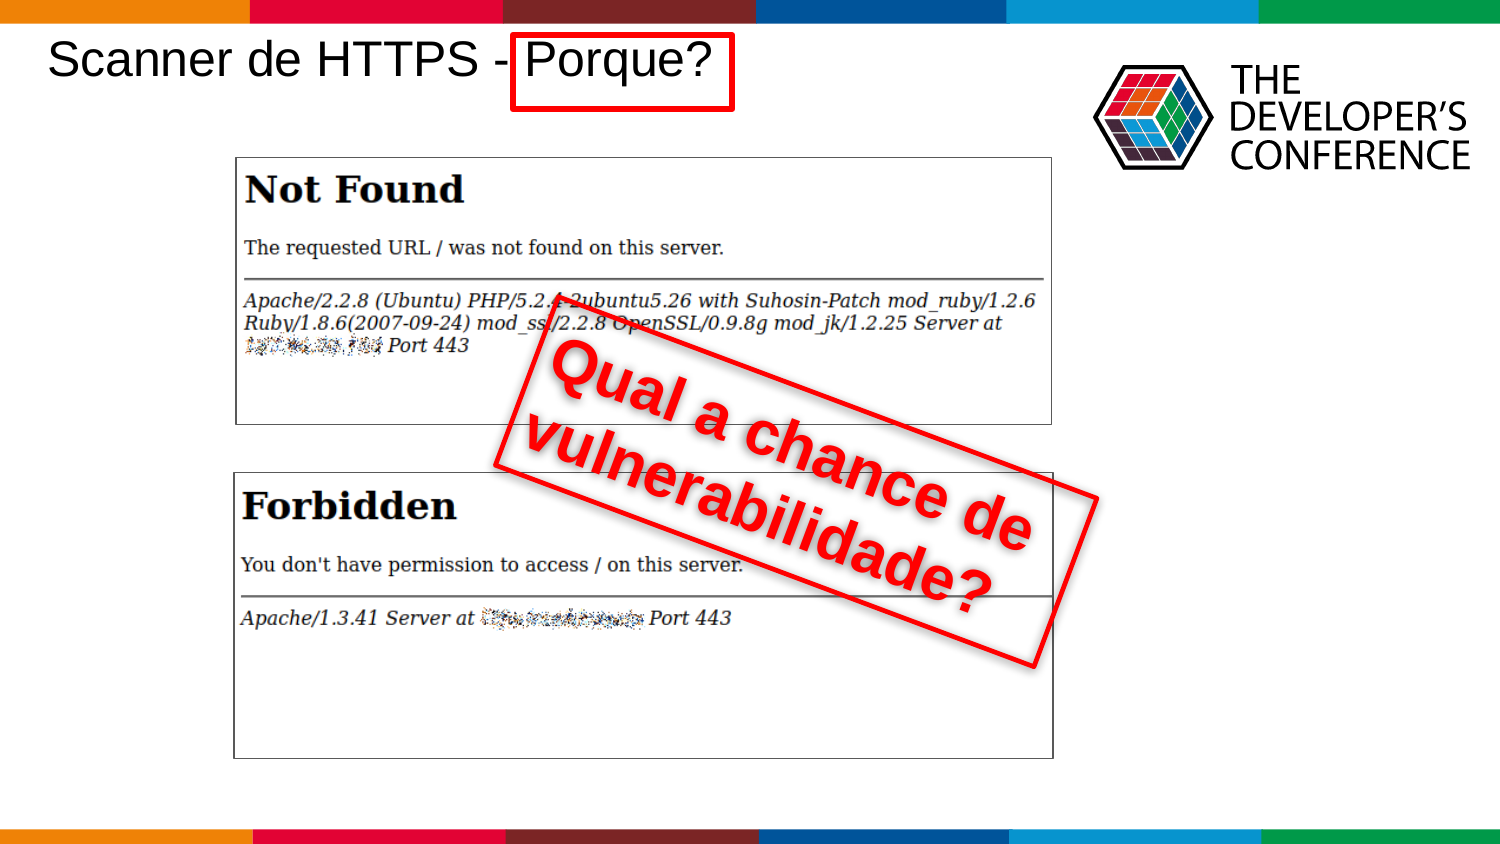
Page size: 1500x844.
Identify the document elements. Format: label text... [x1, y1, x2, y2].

picture [234, 472, 1053, 759]
picture [1075, 47, 1486, 186]
title Scanner de HTTPS - Porque? [32, 11, 1430, 110]
text_box [512, 35, 733, 109]
text_box Qual a chance de vulnerabilidade? [495, 432, 1024, 471]
picture [236, 158, 1051, 425]
text_box Qual a chance de vulnerabilidade? [1058, 483, 1097, 603]
